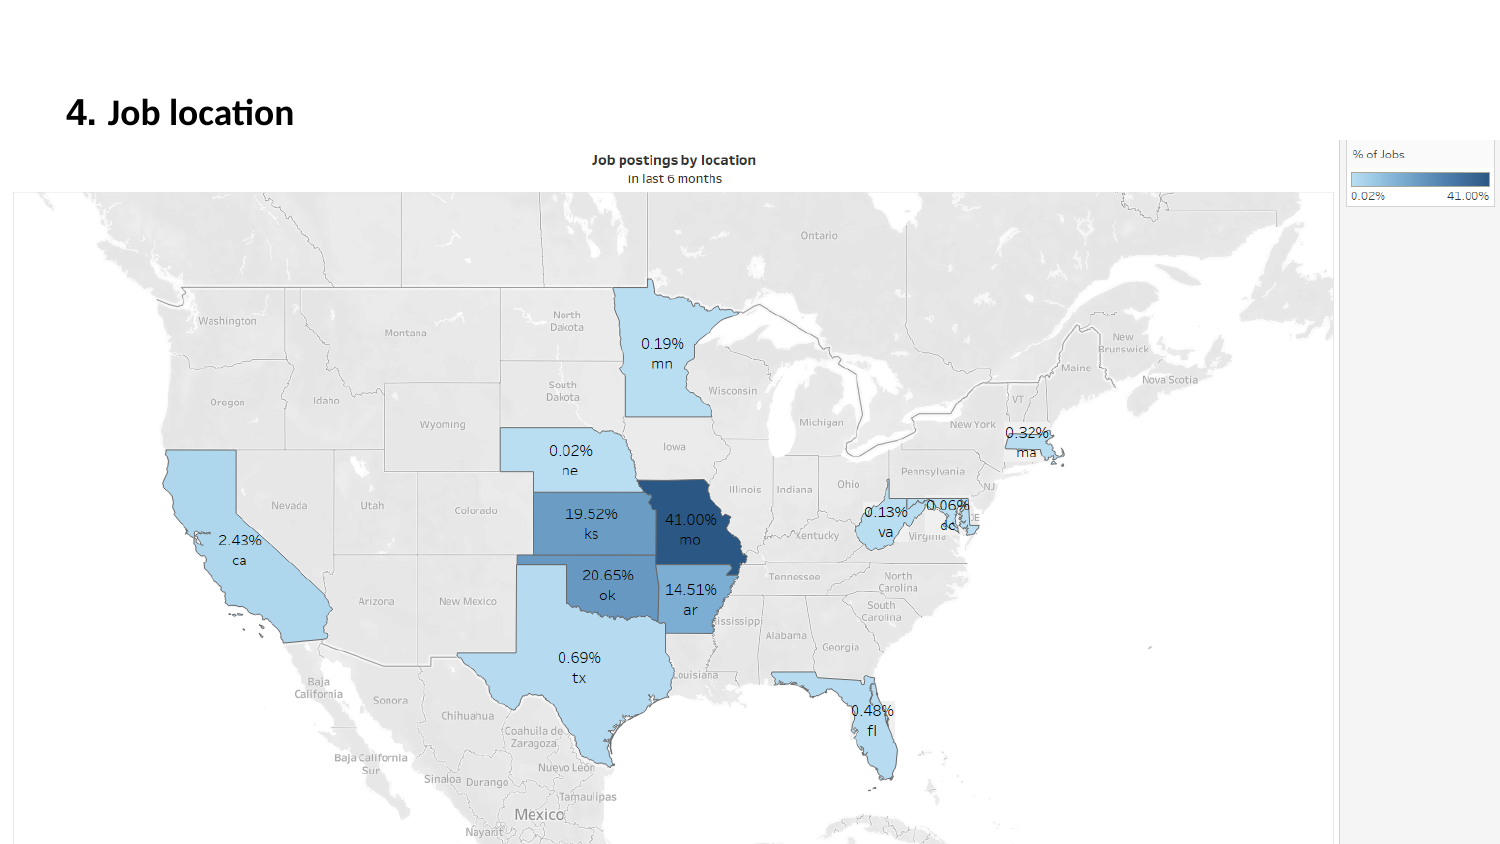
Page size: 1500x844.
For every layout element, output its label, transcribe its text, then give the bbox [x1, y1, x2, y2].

picture [8, 140, 1500, 844]
title 4. Job location [51, 72, 1449, 139]
